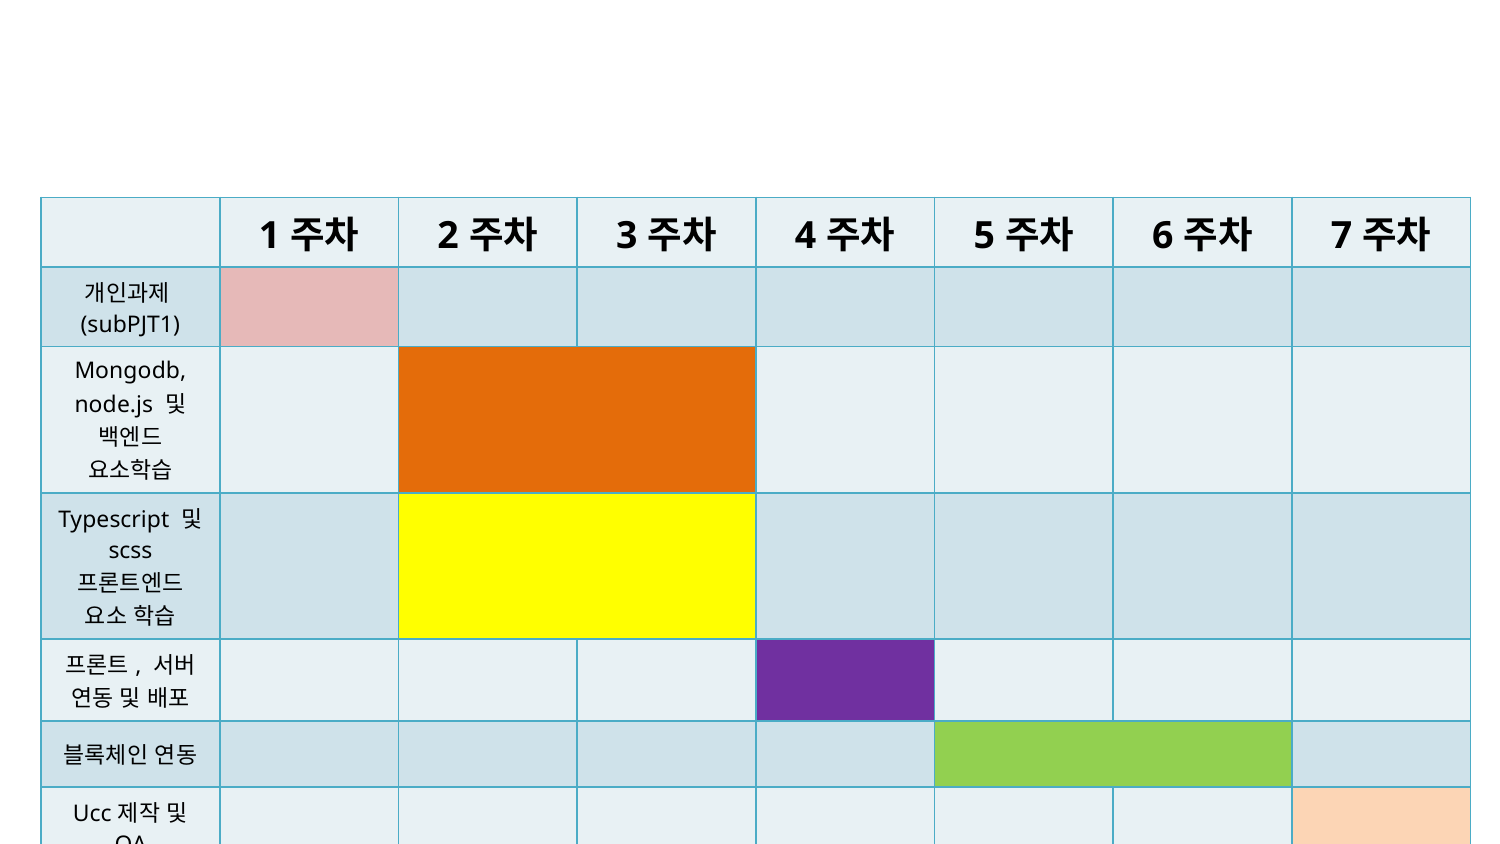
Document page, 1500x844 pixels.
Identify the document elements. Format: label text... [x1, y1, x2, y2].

table_cell [1114, 640, 1291, 720]
table_header 4주차 [757, 198, 934, 266]
table_cell [757, 788, 934, 844]
table_cell [1114, 788, 1291, 844]
table_cell [757, 640, 934, 720]
table_cell [221, 268, 398, 346]
table_cell [935, 788, 1112, 844]
table_cell Ucc제작 및 QA [42, 788, 219, 844]
table_cell 개인과제(subPJT1) [42, 268, 219, 346]
table_cell [221, 640, 398, 720]
table_cell [221, 494, 398, 638]
table_cell [935, 722, 1291, 786]
table_cell [1293, 722, 1470, 786]
table_cell [1293, 494, 1470, 638]
table_cell [399, 722, 576, 786]
table_cell [399, 347, 755, 492]
table_header 1주차 [221, 198, 398, 266]
table_cell [757, 722, 934, 786]
table_cell [399, 268, 576, 346]
table_header [42, 198, 219, 266]
table_cell [1114, 347, 1291, 492]
table_cell [757, 347, 934, 492]
table_cell [935, 494, 1112, 638]
table_cell [578, 268, 755, 346]
table_cell [935, 640, 1112, 720]
table_cell [1293, 347, 1470, 492]
table_cell [399, 640, 576, 720]
table_cell [935, 347, 1112, 492]
table_cell [399, 788, 576, 844]
table_header 6주차 [1114, 198, 1291, 266]
table_header 2주차 [399, 198, 576, 266]
table_header 3주차 [578, 198, 755, 266]
table_cell [757, 494, 934, 638]
table_cell [221, 722, 398, 786]
table_cell [221, 347, 398, 492]
table_cell [1293, 788, 1470, 844]
table_cell [757, 268, 934, 346]
table_header 7주차 [1293, 198, 1470, 266]
table_cell 블록체인 연동 [42, 722, 219, 786]
table_cell [1293, 268, 1470, 346]
table_cell [578, 722, 755, 786]
table_cell [1114, 494, 1291, 638]
table_cell Typescript 및 scss 프론트엔드 요소 학습 [42, 494, 219, 638]
table_cell [578, 640, 755, 720]
table_cell [399, 494, 755, 638]
table_header 5주차 [935, 198, 1112, 266]
table_cell [935, 268, 1112, 346]
table_cell [221, 788, 398, 844]
table_cell 프론트, 서버 연동 및 배포 [42, 640, 219, 720]
table_cell [578, 788, 755, 844]
table_cell Mongodb, node.js 및 백엔드 요소학습 [42, 347, 219, 492]
table_cell [1114, 268, 1291, 346]
table_cell [1293, 640, 1470, 720]
